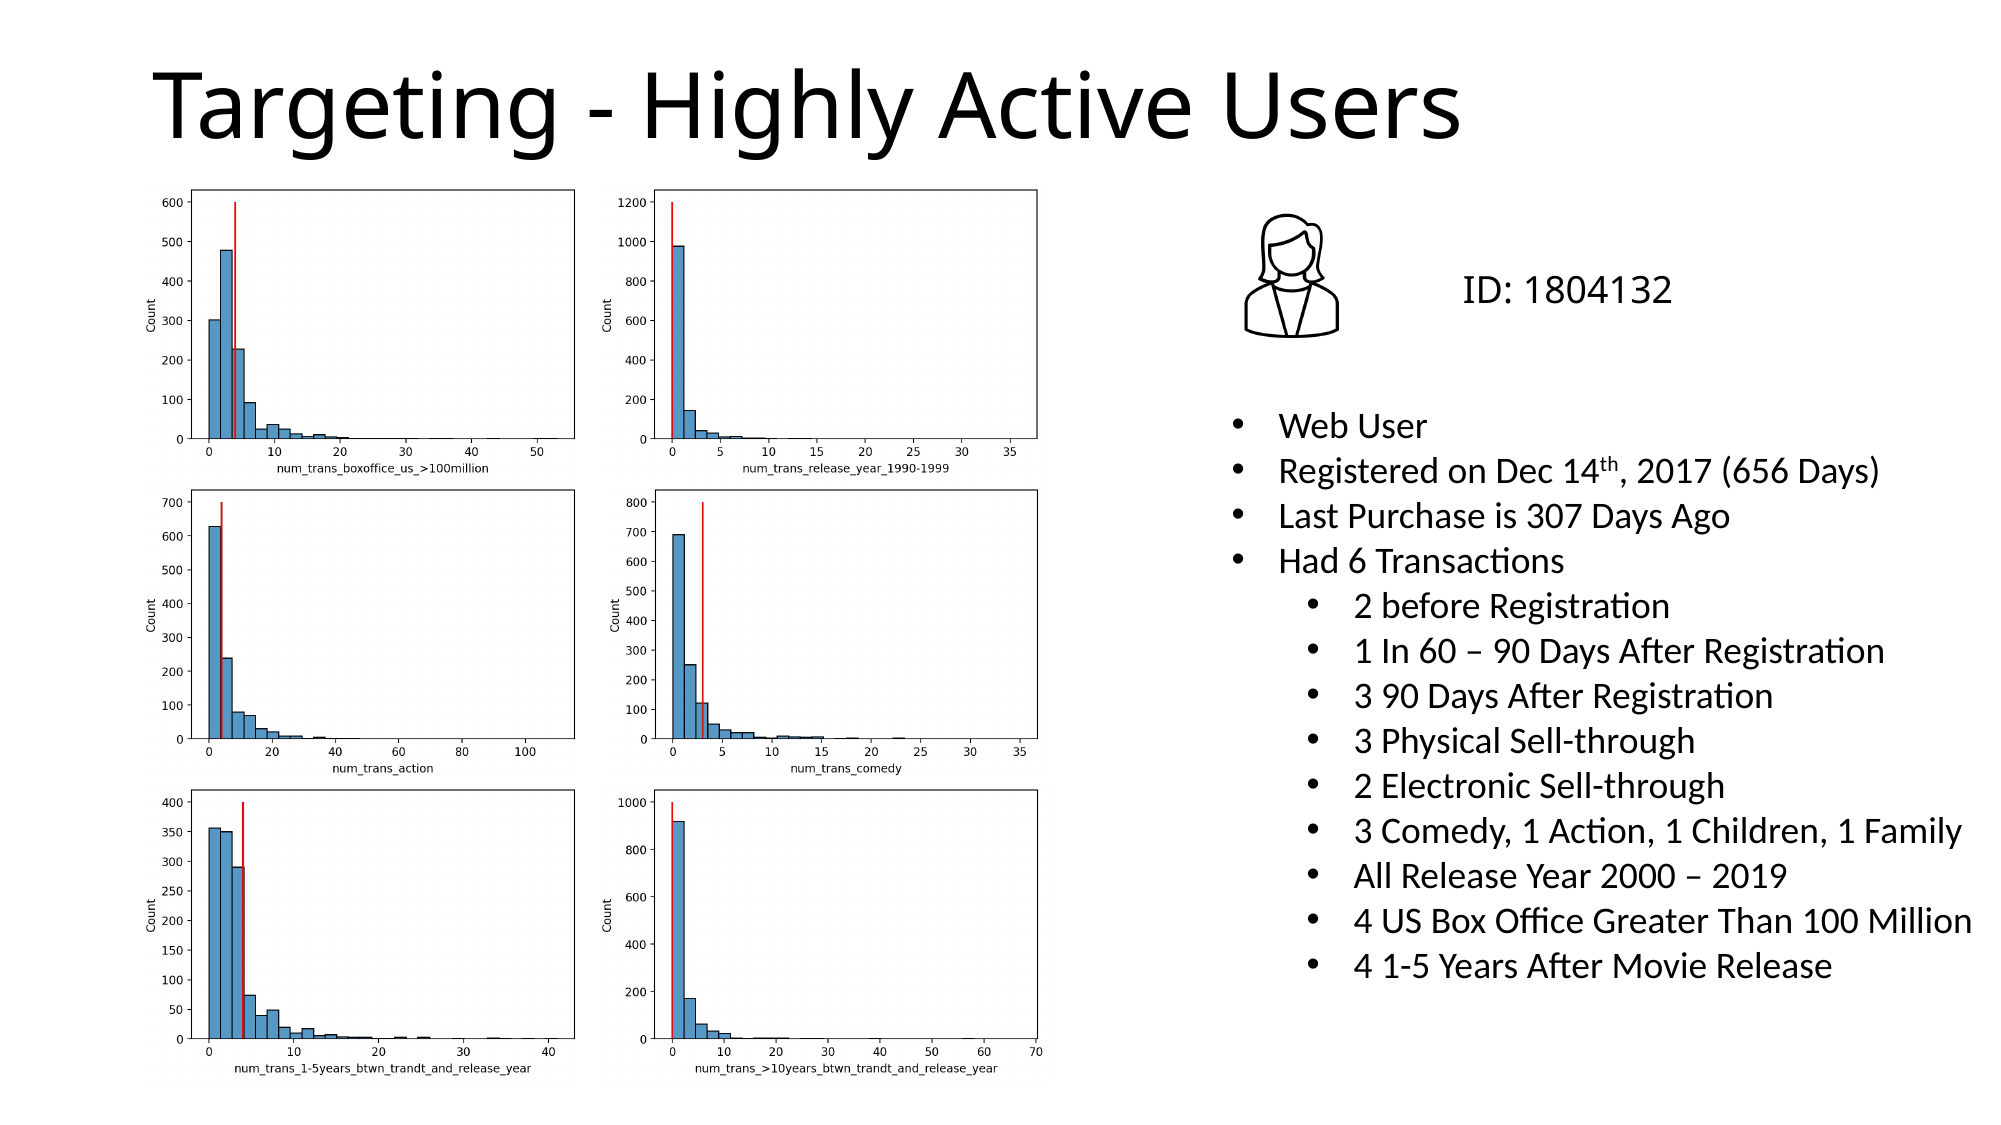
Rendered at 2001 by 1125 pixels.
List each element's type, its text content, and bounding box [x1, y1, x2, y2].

title Targeting - Highly Active Users [137, 0, 1863, 218]
text_box Web User Registered on Dec 14th, 2017 (656 Days) Last Purchase is 307 Days Ago Had 6 Transactions 2 before Registration 1 In 60 – 90 Days After Registration 3 90 Days After Registration 3 Physical Sell-through 2 Electronic Sell-through 3 Comedy, 1 Action, 1 Children, 1 Family All Release Year 2000 – 2019 4 US Box Office Greater Than 100 Million 4 1-5 Years After Movie Release [1216, 393, 2000, 994]
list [1216, 201, 1367, 352]
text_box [137, 182, 1051, 1083]
text_box ID: 1804132 [1448, 258, 1717, 319]
